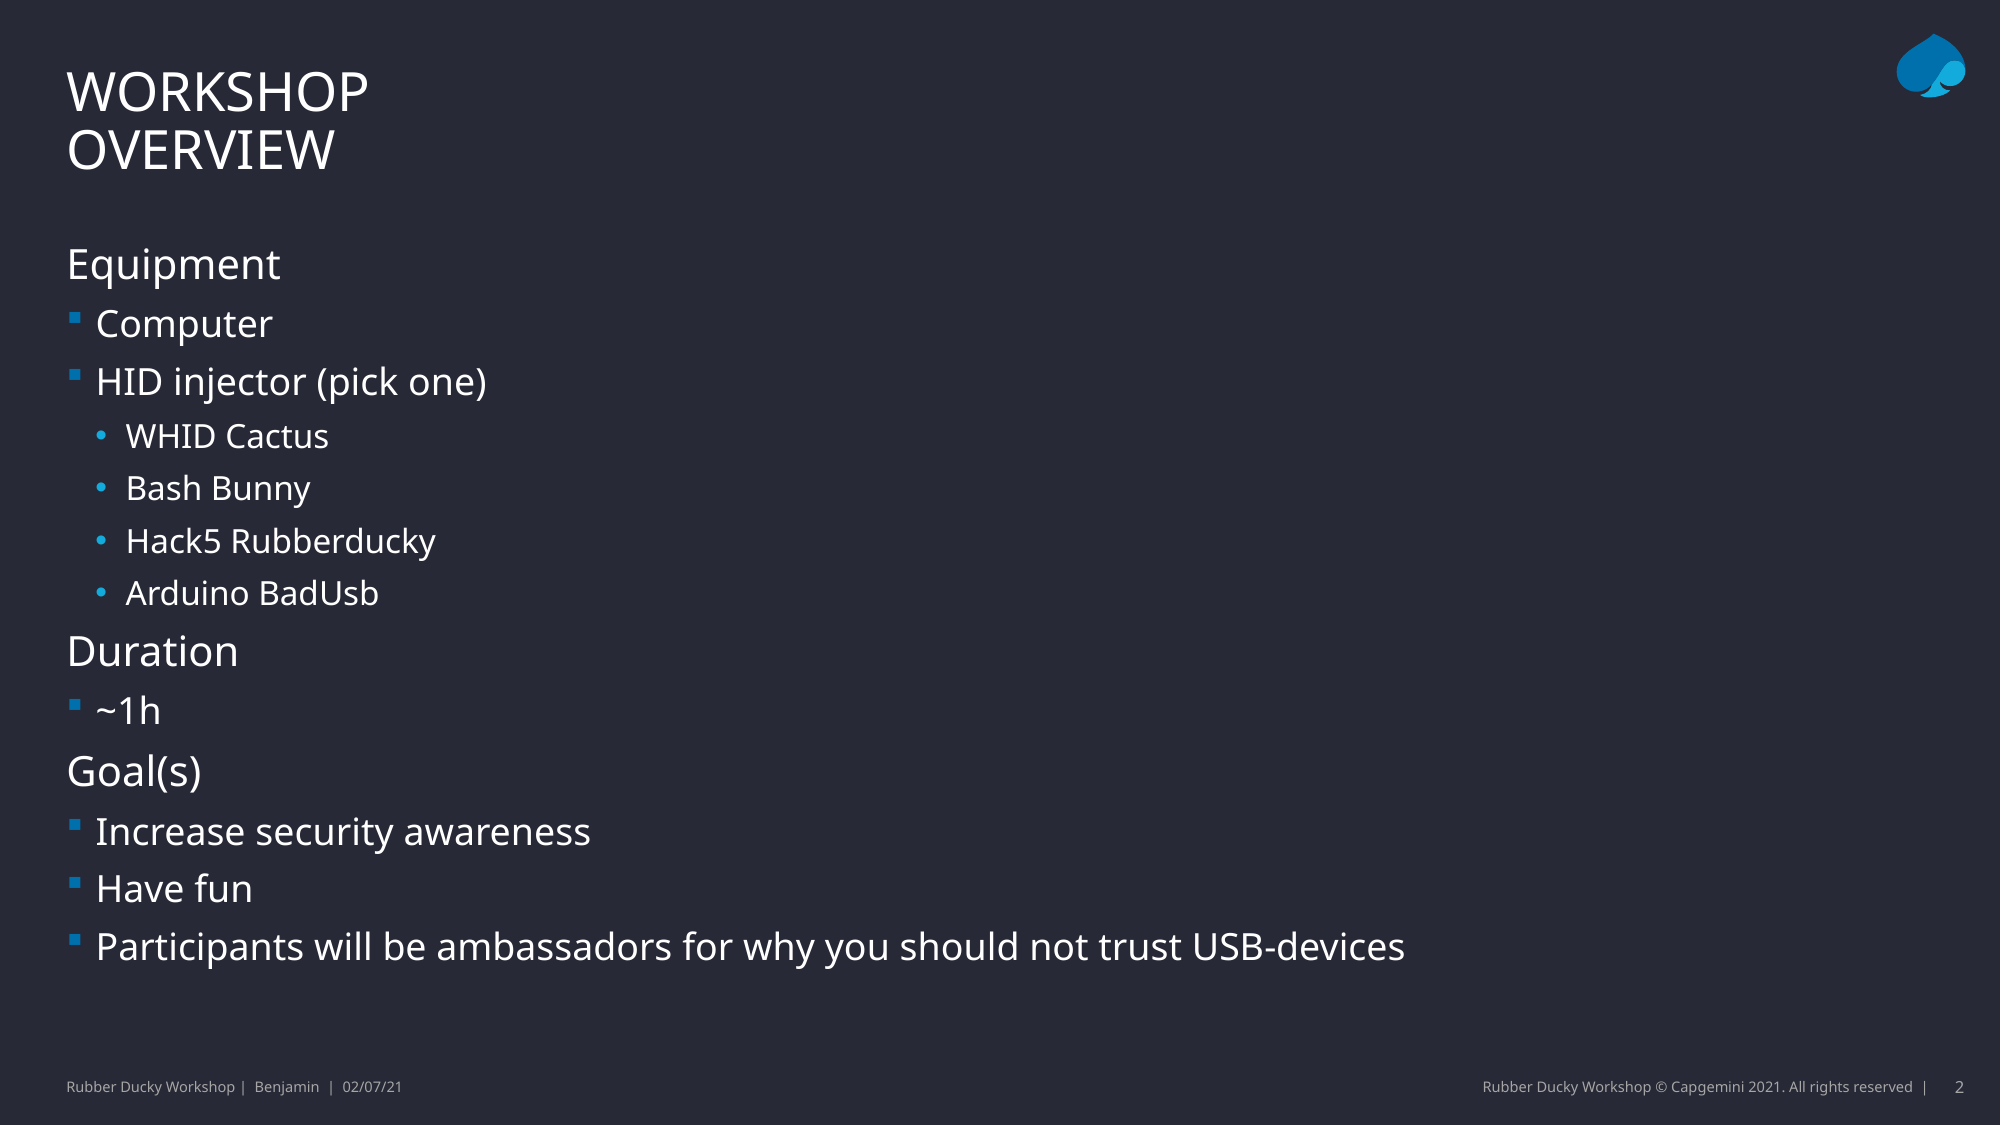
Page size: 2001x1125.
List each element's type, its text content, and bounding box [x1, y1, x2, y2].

title Workshop Overview [66, 63, 1863, 182]
list Equipment Computer HID injector (pick one) WHID Cactus Bash Bunny Hack5 Rubberducky Arduino BadUsb Duration ~1h Goal(s) Increase security awareness Have fun Participants will be ambassadors for why you should not trust USB-devices [66, 237, 1938, 1050]
